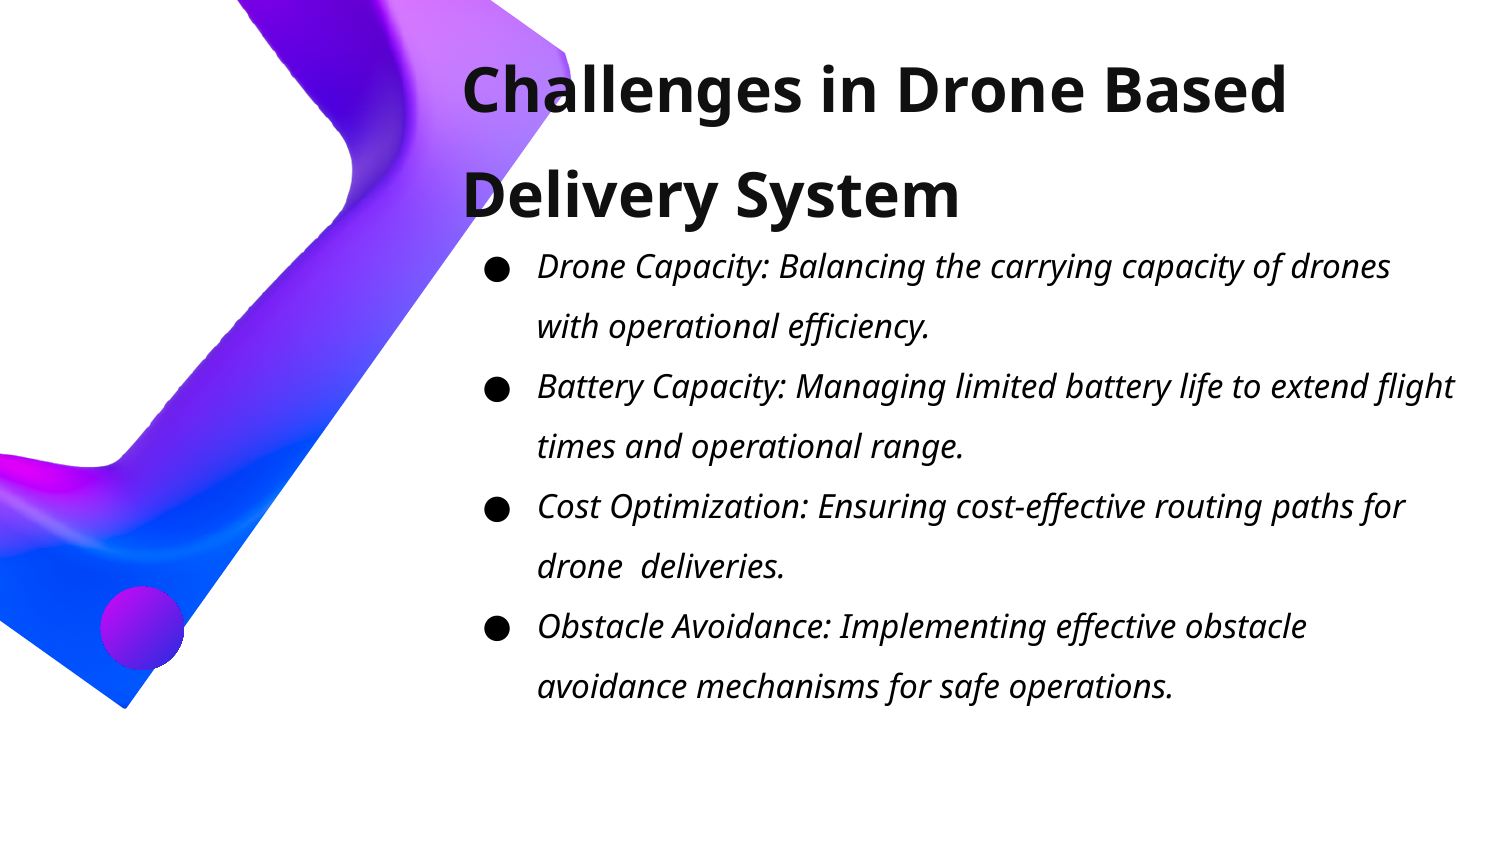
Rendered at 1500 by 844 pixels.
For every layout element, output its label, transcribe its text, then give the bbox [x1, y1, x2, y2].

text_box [100, 586, 185, 671]
text_box Drone Capacity: Balancing the carrying capacity of drones with operational efficiency. Battery Capacity: Managing limited battery life to extend flight times and operational range. Cost Optimization: Ensuring cost-effective routing paths for drone deliveries. Obstacle Avoidance: Implementing effective obstacle avoidance mechanisms for safe operations. [461, 225, 1464, 796]
text_box Challenges in Drone Based Delivery System [461, 20, 1422, 225]
text_box [0, 0, 519, 710]
